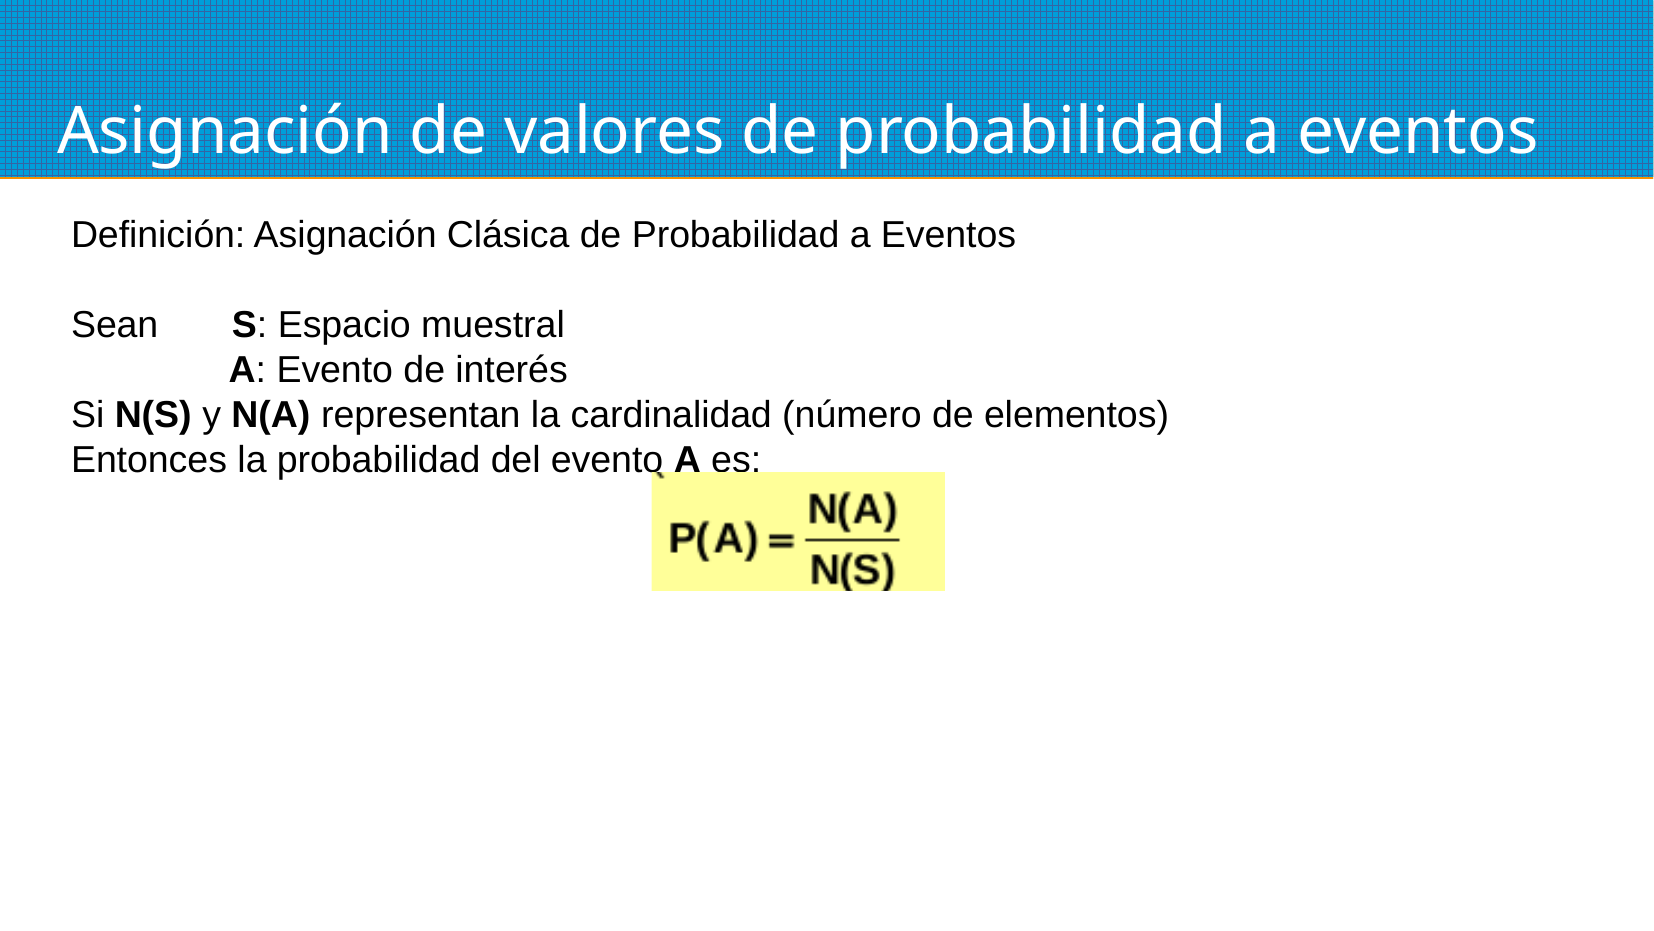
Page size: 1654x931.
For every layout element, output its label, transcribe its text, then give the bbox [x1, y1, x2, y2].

text_box Asignación de valores de probabilidad a eventos [56, 11, 1545, 167]
picture [0, 179, 1654, 931]
text_box Definición: Asignación Clásica de Probabilidad a Eventos Sean S: Espacio muestral A: Evento de interés Si N(S) y N(A) representan la cardinalidad (número de elementos) Entonces la probabilidad del evento A es: [56, 202, 1562, 512]
